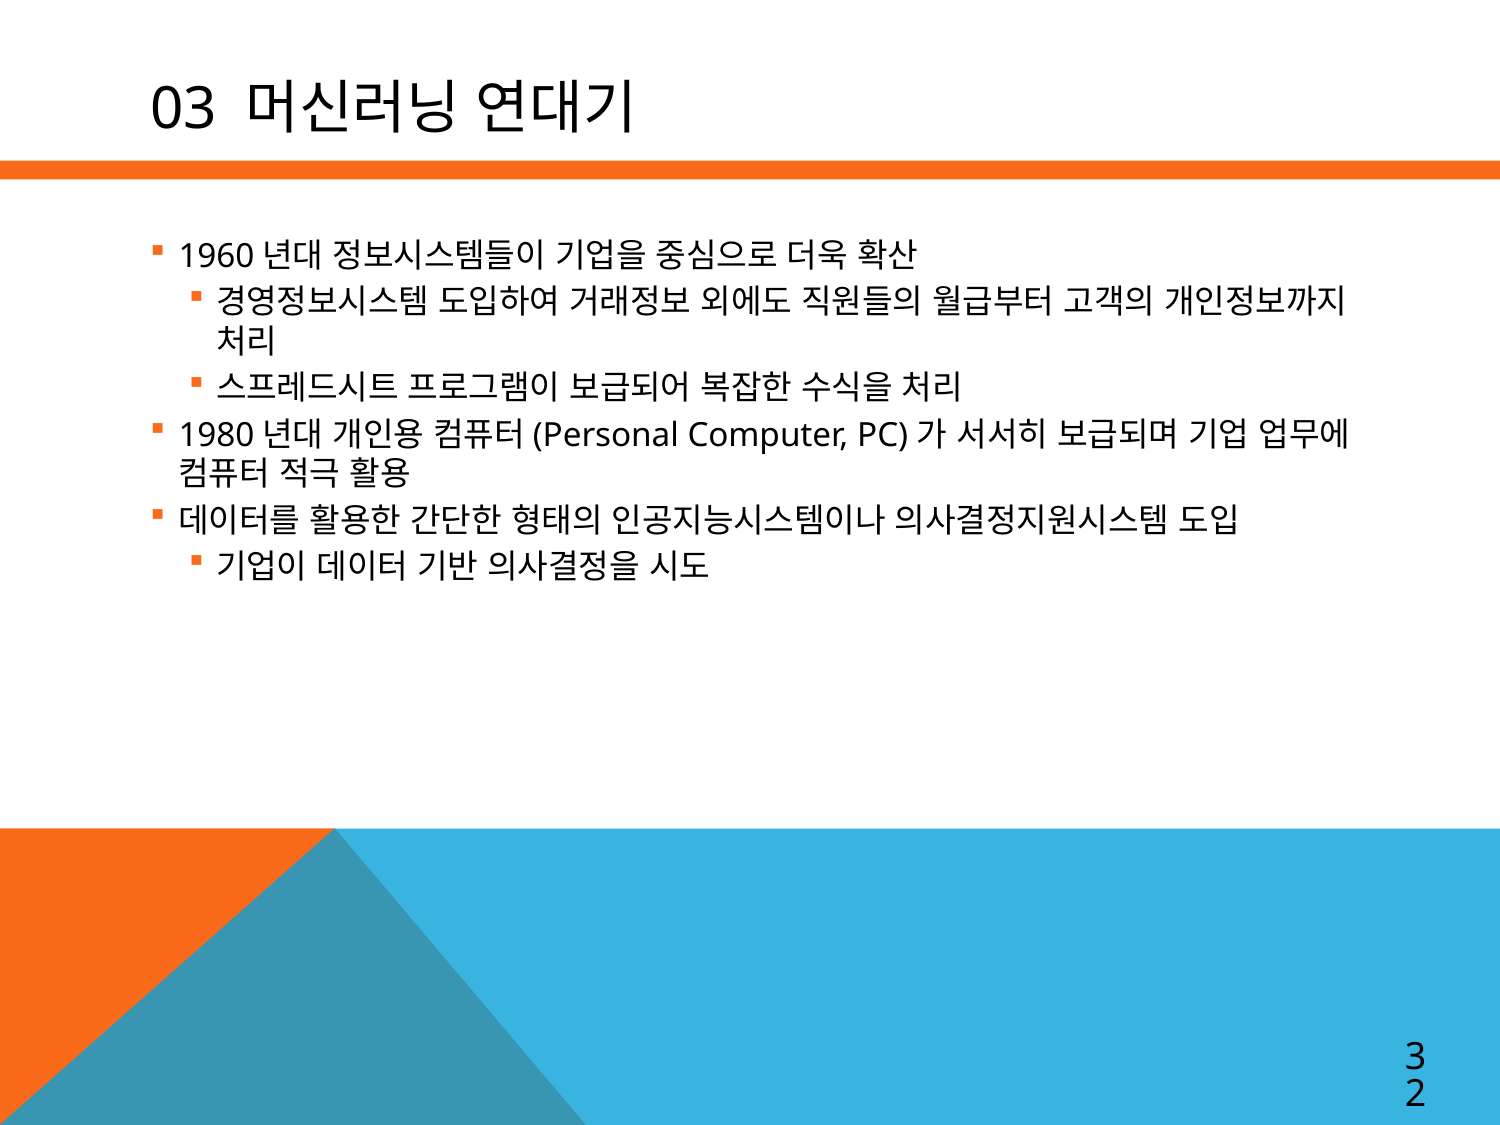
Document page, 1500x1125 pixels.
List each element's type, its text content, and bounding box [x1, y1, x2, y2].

slide_number 32 [1378, 1012, 1461, 1095]
title 03 머신러닝 연대기 [135, 60, 1369, 150]
list 1960년대 정보시스템들이 기업을 중심으로 더욱 확산 경영정보시스템 도입하여 거래정보 외에도 직원들의 월급부터 고객의 개인정보까지 처리 스프레드시트 프로그램이 보급되어 복잡한 수식을 처리 1980년대 개인용 컴퓨터(Personal Computer, PC)가 서서히 보급되며 기업 업무에 컴퓨터 적극 활용 데이터를 활용한 간단한 형태의 인공지능시스템이나 의사결정지원시스템 도입 기업이 데이터 기반 의사결정을 시도 [135, 180, 1369, 768]
